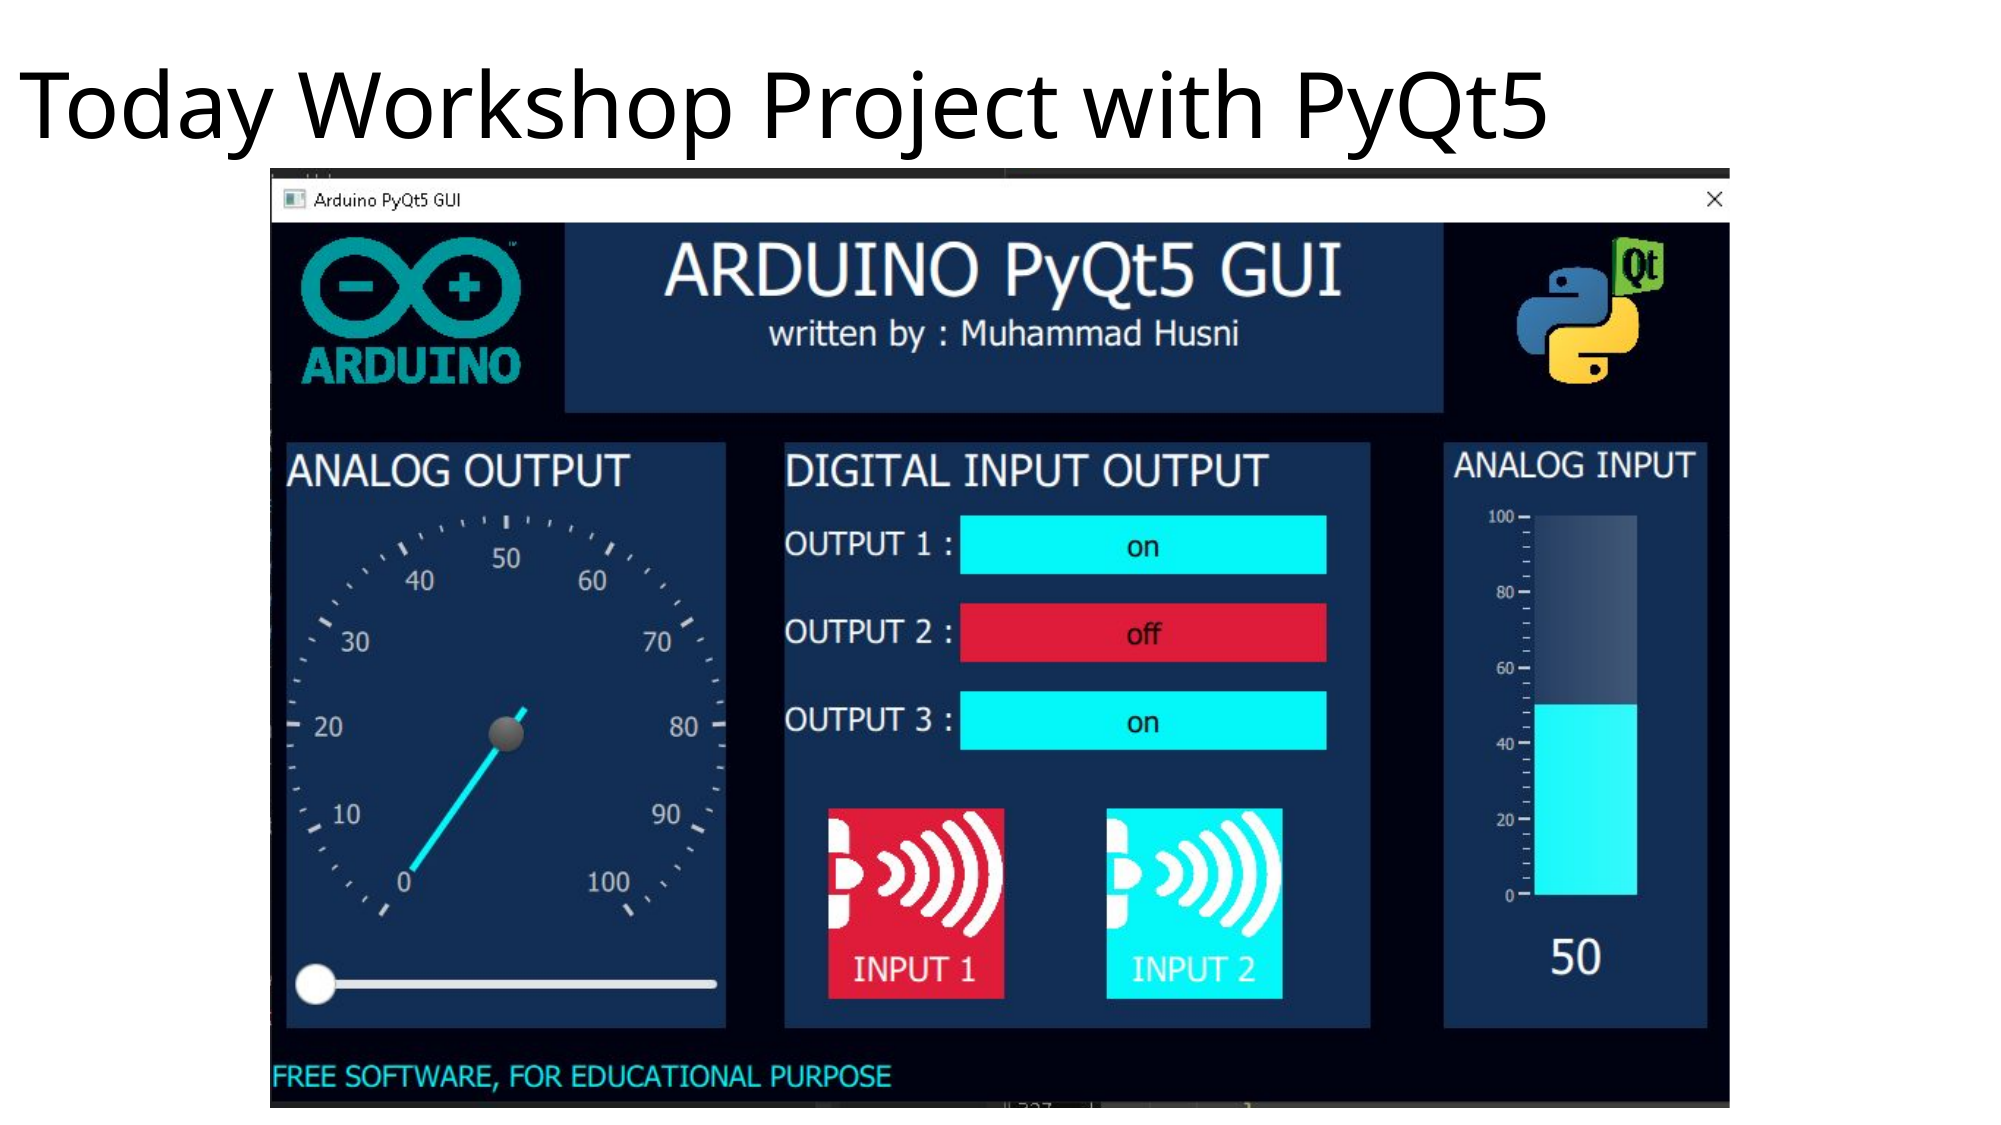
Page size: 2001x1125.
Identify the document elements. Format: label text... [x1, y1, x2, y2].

picture [270, 168, 1730, 1108]
title Today Workshop Project with PyQt5 [4, 0, 1730, 218]
